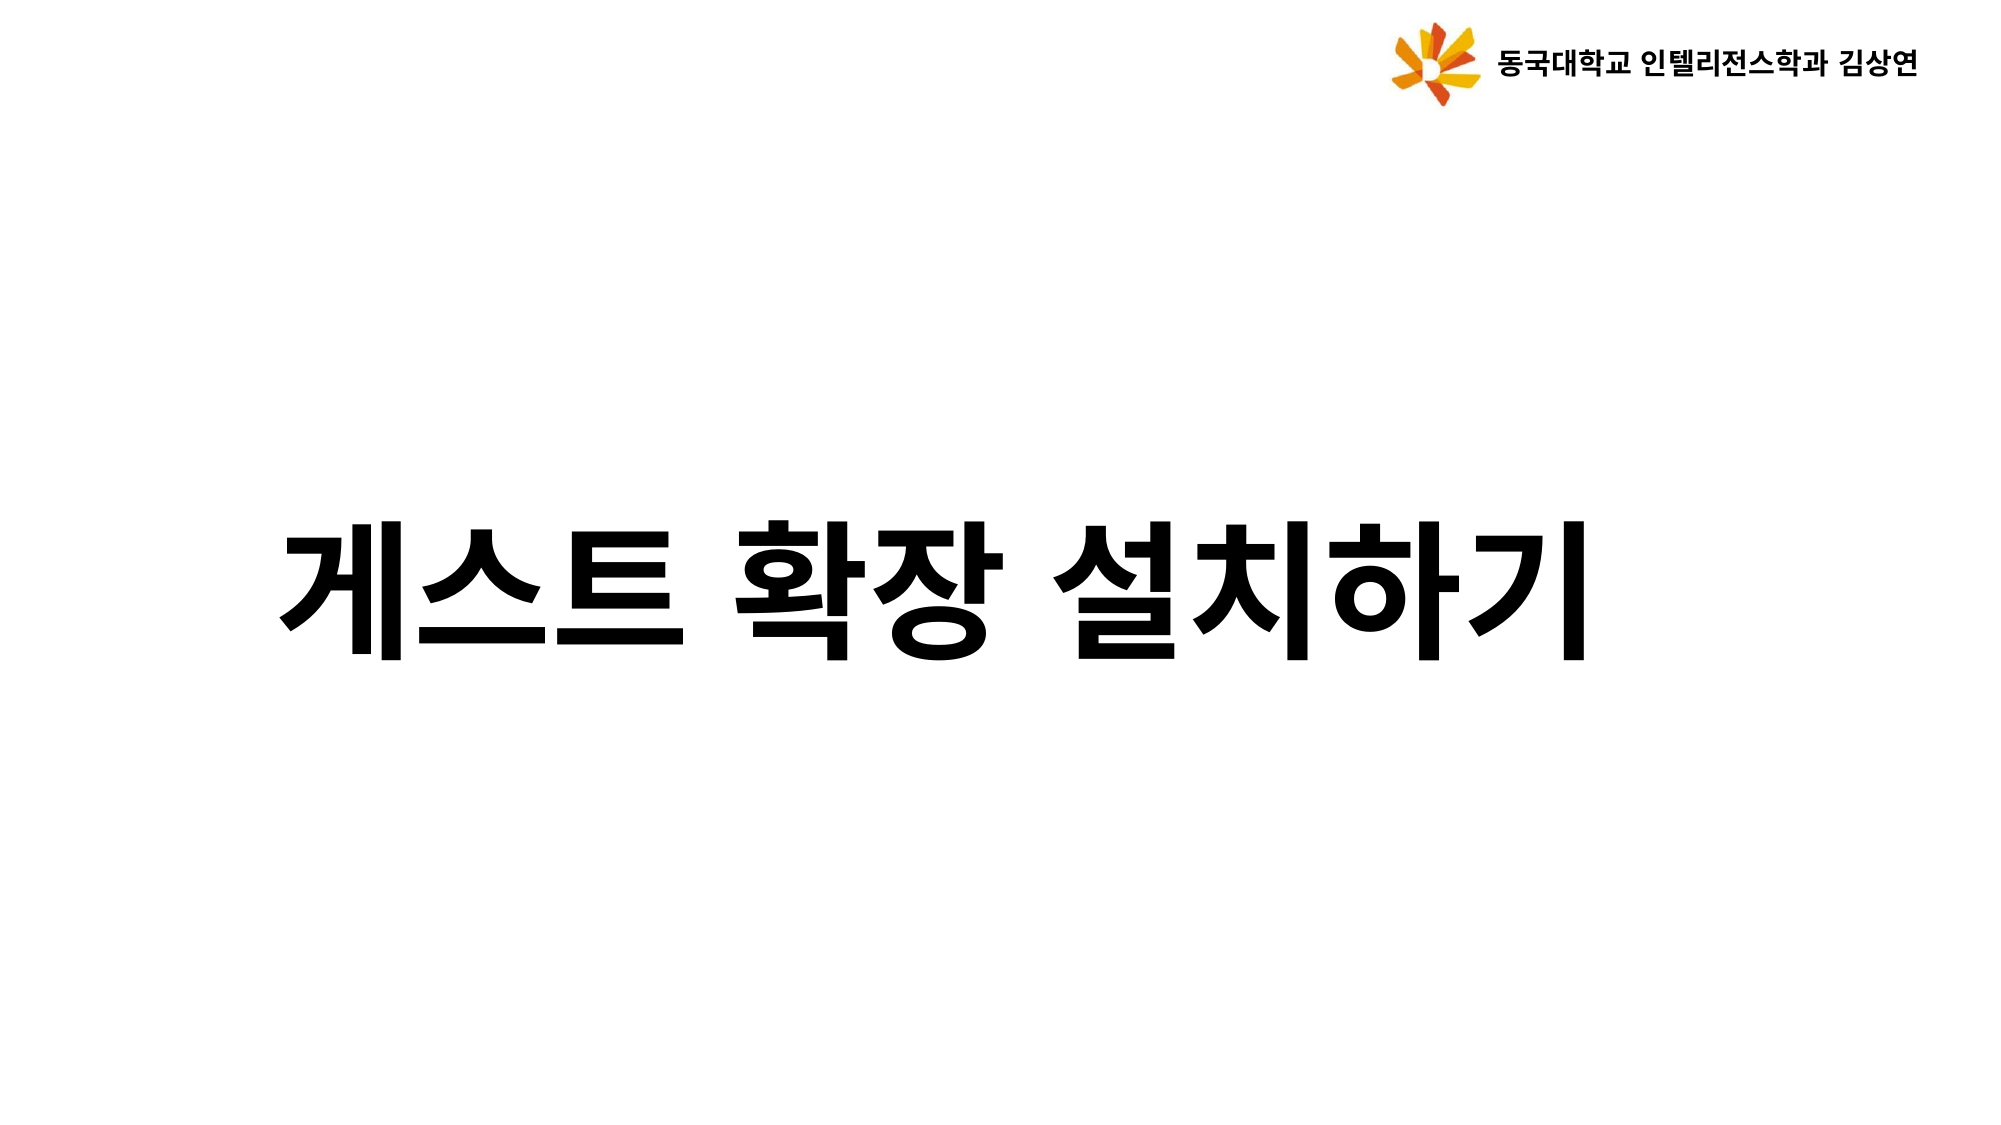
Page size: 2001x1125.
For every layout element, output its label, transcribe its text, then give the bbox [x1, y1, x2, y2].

text_box 동국대학교 인텔리전스학과 김상연 [1495, 43, 1970, 81]
text_box [1389, 22, 1482, 110]
title 게스트 확장 설치하기 [273, 494, 1727, 685]
